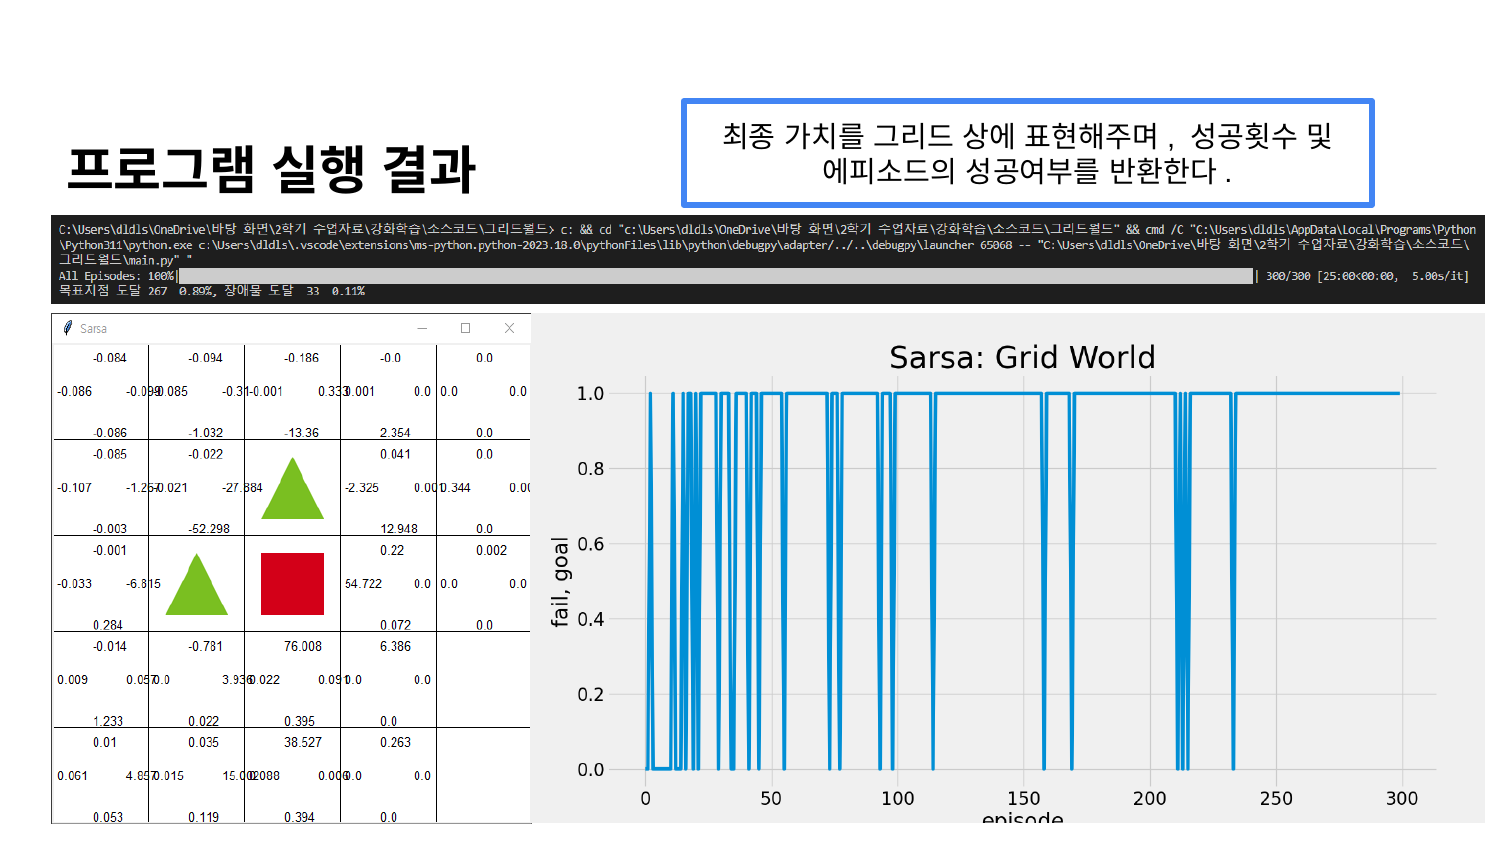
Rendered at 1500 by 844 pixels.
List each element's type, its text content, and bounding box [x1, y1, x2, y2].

title 프로그램 실행 결과 [51, 91, 545, 213]
text_box 최종 가치를 그리드 상에 표현해주며, 성공횟수 및 에피소드의 성공여부를 반환한다. [682, 99, 1374, 207]
picture [50, 313, 1486, 824]
picture [50, 214, 1486, 305]
